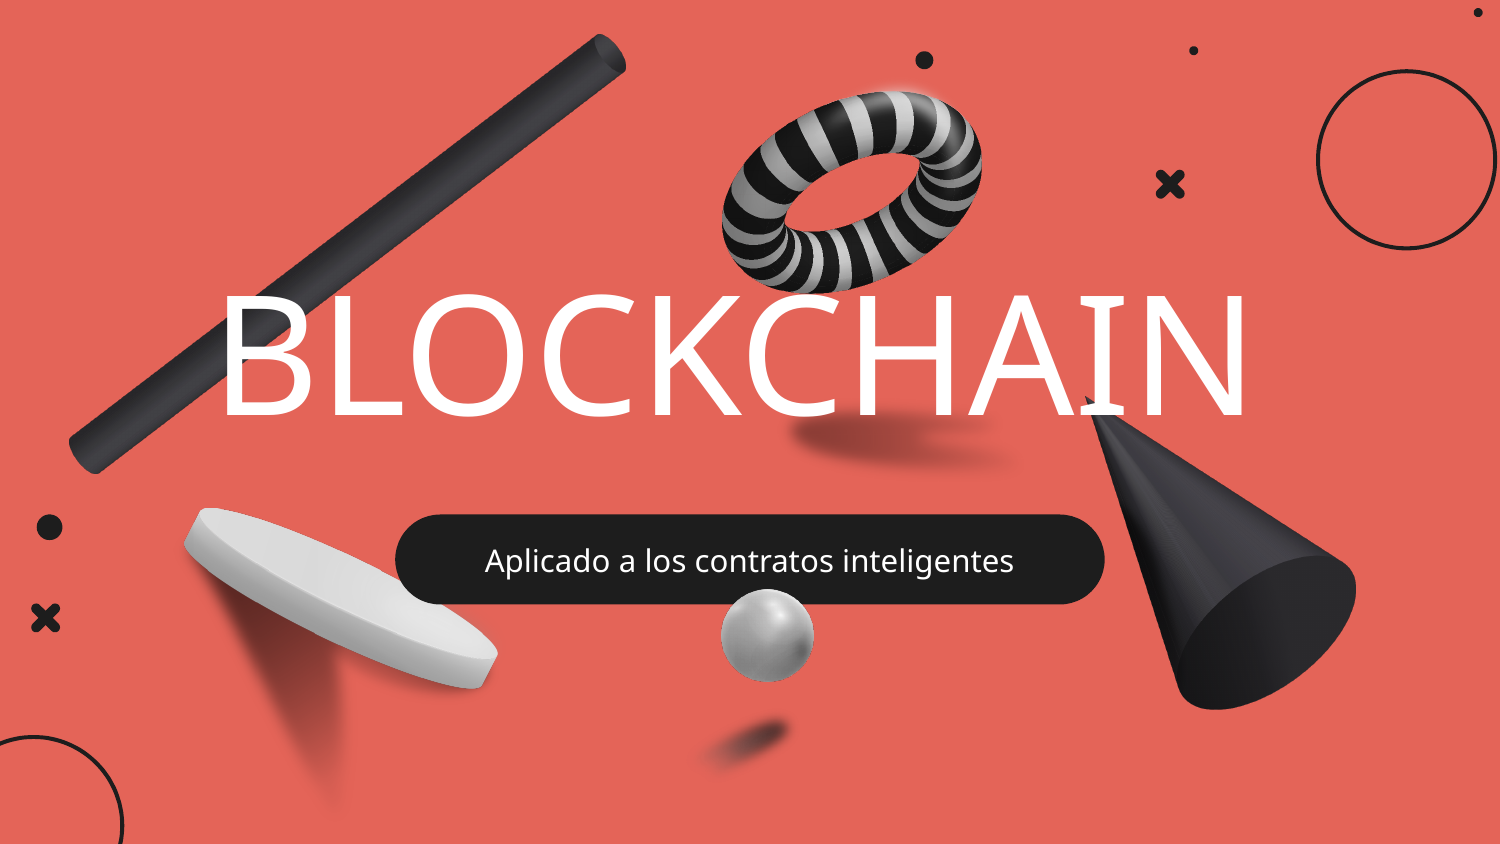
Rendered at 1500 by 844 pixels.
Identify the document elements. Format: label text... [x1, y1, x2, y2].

picture [69, 34, 626, 474]
picture [173, 508, 506, 822]
picture [686, 589, 814, 783]
picture [721, 75, 1026, 484]
subtitle Aplicado a los contratos inteligentes [440, 529, 1060, 590]
picture [1084, 396, 1357, 711]
title BLOCKCHAIN [173, 239, 1327, 508]
text_box [395, 514, 1079, 605]
